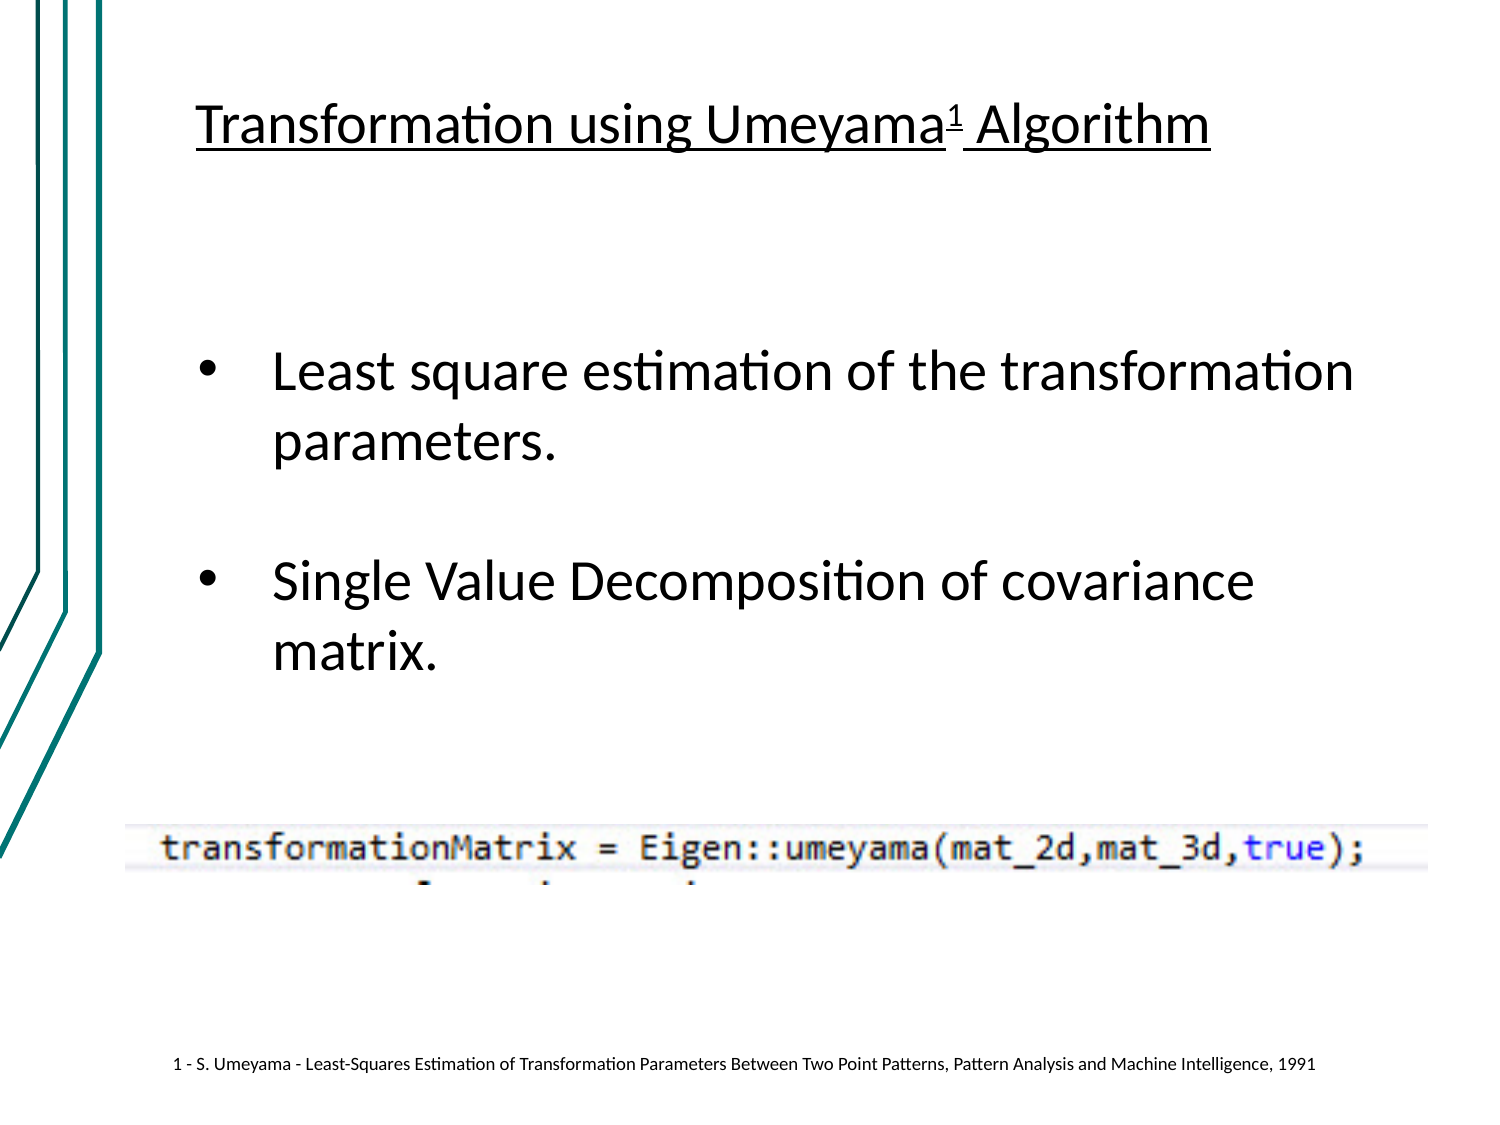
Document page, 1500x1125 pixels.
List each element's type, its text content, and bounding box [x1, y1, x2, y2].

text_box Transformation using Umeyama1 Algorithm [180, 78, 1227, 163]
footer 1 - S. Umeyama - Least-Squares Estimation of Transformation Parameters Between Two Point Patterns, Pattern Analysis and Machine Intelligence, 1991 [137, 1025, 1350, 1100]
text_box Least square estimation of the transformation parameters. Single Value Decomposition of covariance matrix. [183, 324, 1447, 690]
picture [124, 824, 1428, 885]
